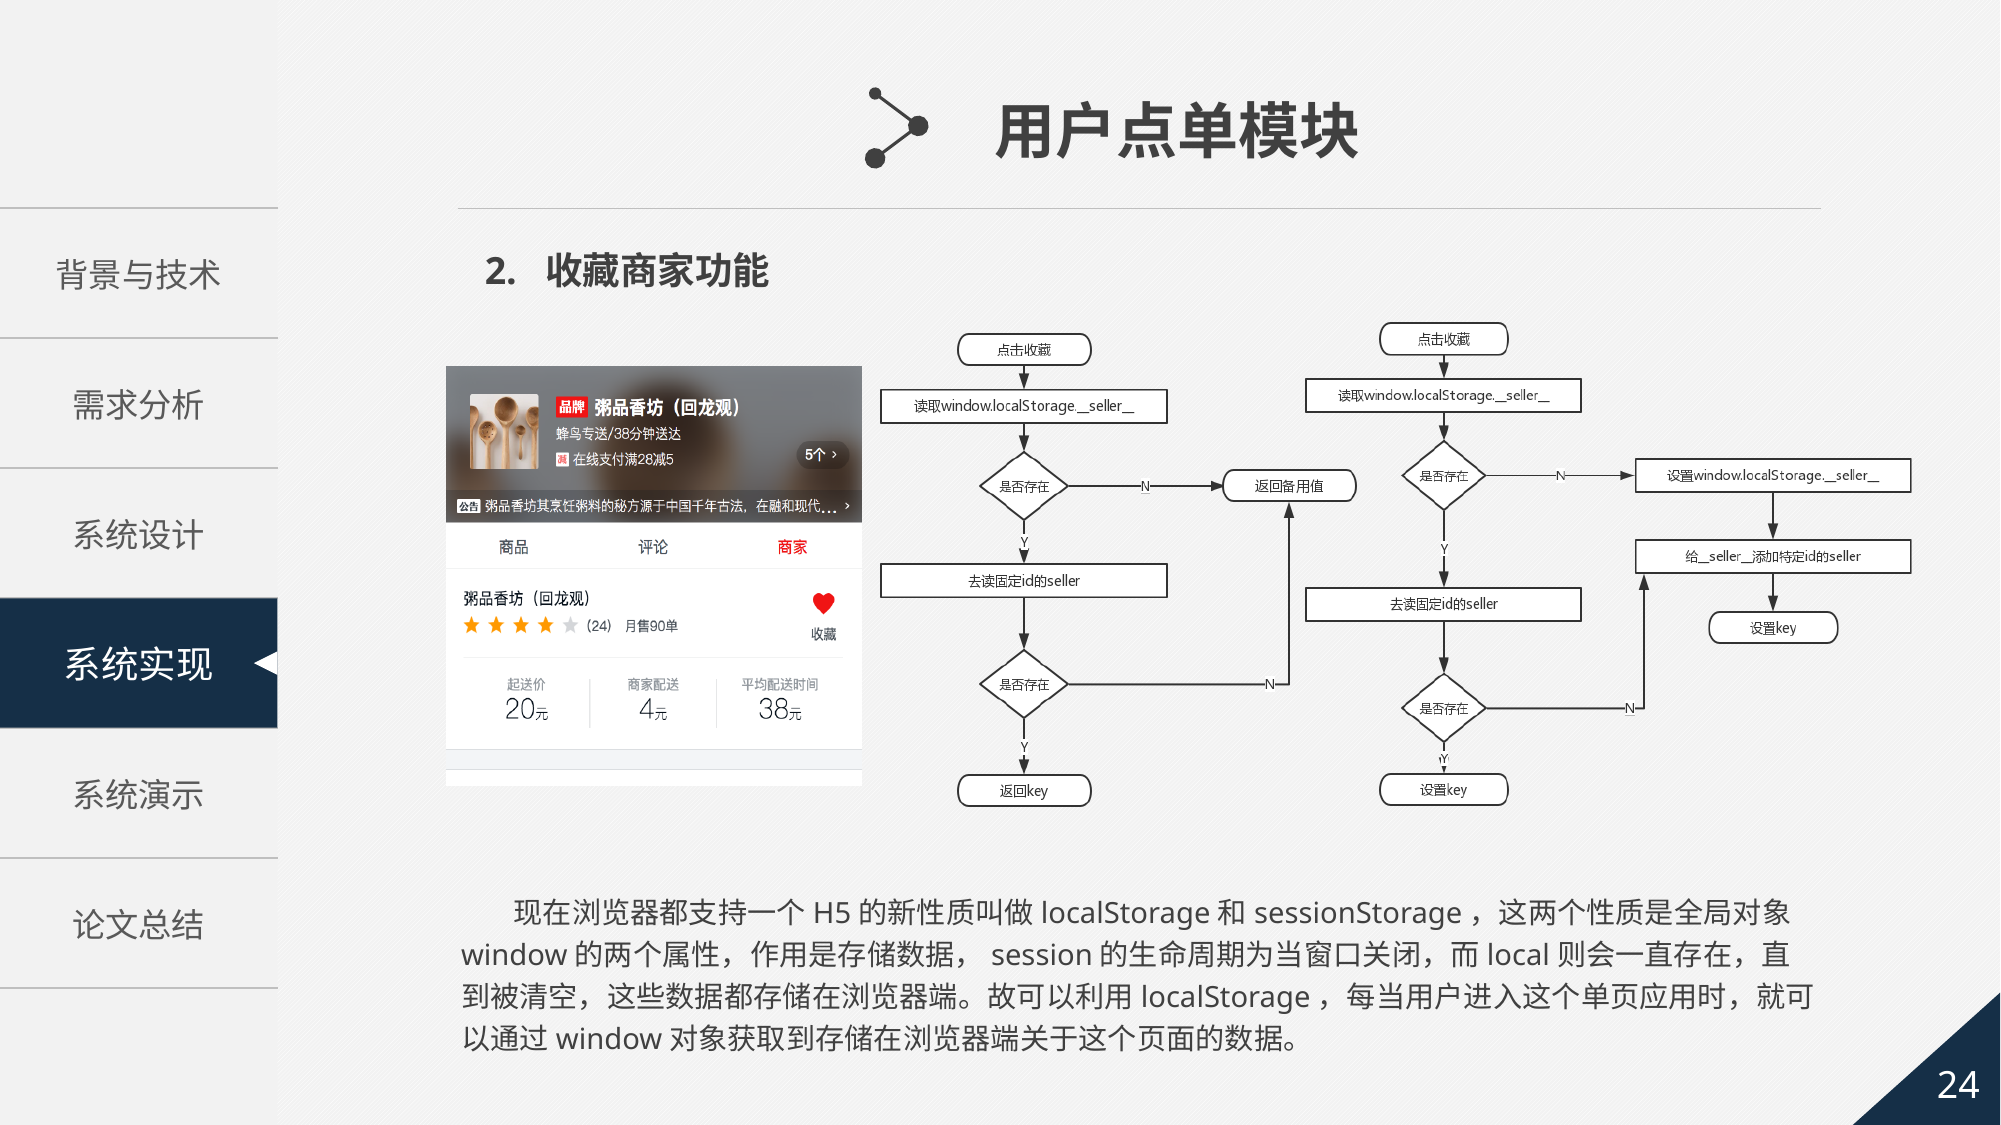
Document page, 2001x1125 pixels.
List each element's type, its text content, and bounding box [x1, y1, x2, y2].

text_box 2. 收藏商家功能 [470, 239, 839, 300]
text_box 用户点单模块 [979, 84, 1376, 173]
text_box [875, 93, 919, 159]
picture [446, 276, 1940, 837]
text_box 现在浏览器都支持一个H5的新性质叫做localStorage和sessionStorage，这两个性质是全局对象window的两个属性，作用是存储数据，session的生命周期为当窗口关闭，而local则会一直存在，直到被清空，这些数据都存储在浏览器端。故可以利用localStorage，每当用户进入这个单页应用时，就可以通过window对象获取到存储在浏览器端关于这个页面的数据。 [446, 879, 1832, 1108]
